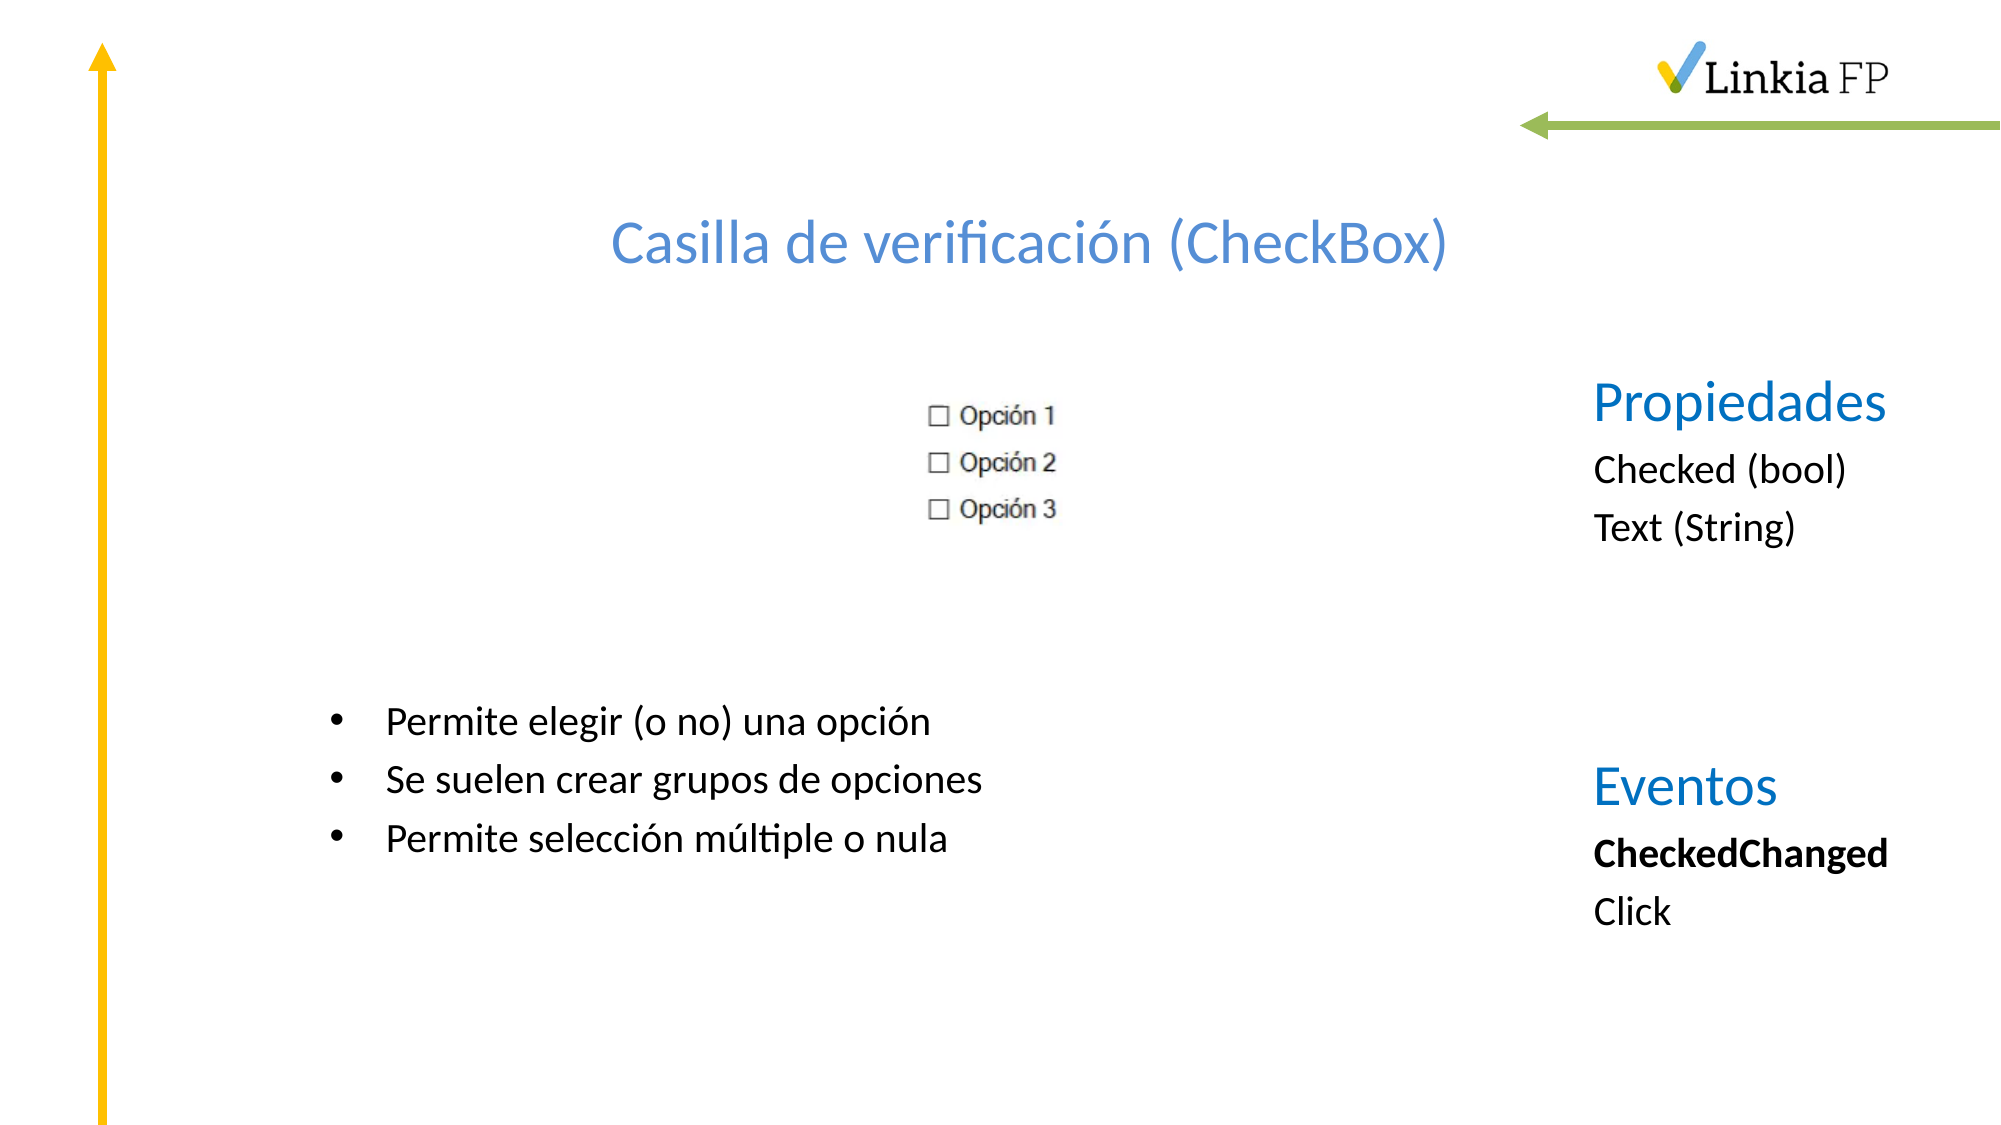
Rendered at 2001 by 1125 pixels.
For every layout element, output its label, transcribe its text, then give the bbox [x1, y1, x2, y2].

text_box Permite elegir (o no) una opción Se suelen crear grupos de opciones Permite selección múltiple o nula [314, 686, 1449, 868]
text_box Propiedades Checked (bool) Text (String) [1578, 355, 1957, 687]
picture [1649, 39, 1900, 95]
title Casilla de verificación (CheckBox) [353, 174, 1709, 303]
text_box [787, 325, 1176, 614]
text_box Eventos CheckedChanged Click [1578, 739, 1957, 1071]
